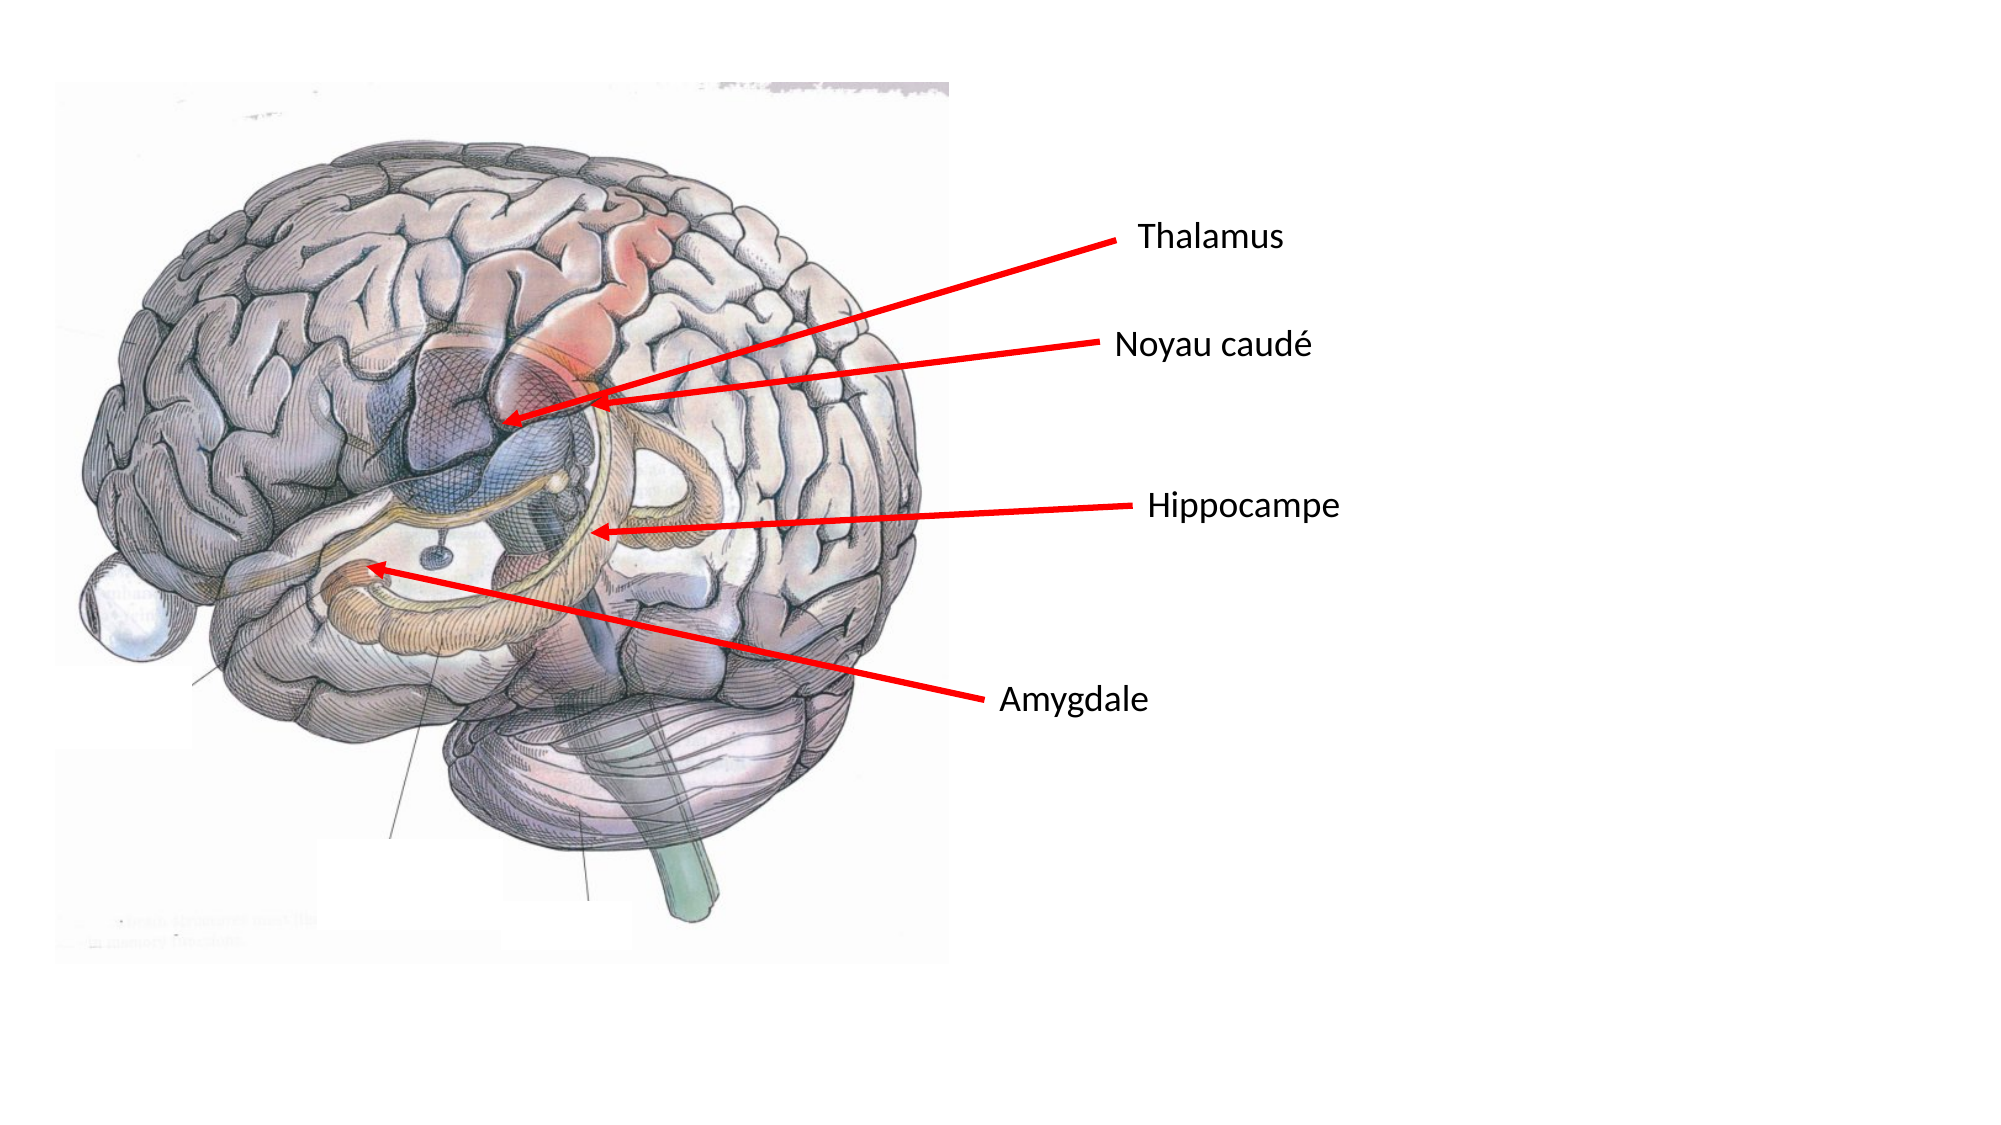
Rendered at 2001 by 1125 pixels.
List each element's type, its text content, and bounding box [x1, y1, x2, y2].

text_box Noyau caudé [1117, 311, 1331, 371]
text_box Amygdale [984, 666, 1216, 727]
text_box Thalamus [1122, 203, 1354, 264]
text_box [501, 240, 1117, 424]
text_box Hippocampe [1132, 472, 1364, 533]
picture [55, 82, 949, 964]
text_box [366, 566, 985, 700]
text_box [590, 505, 1133, 534]
